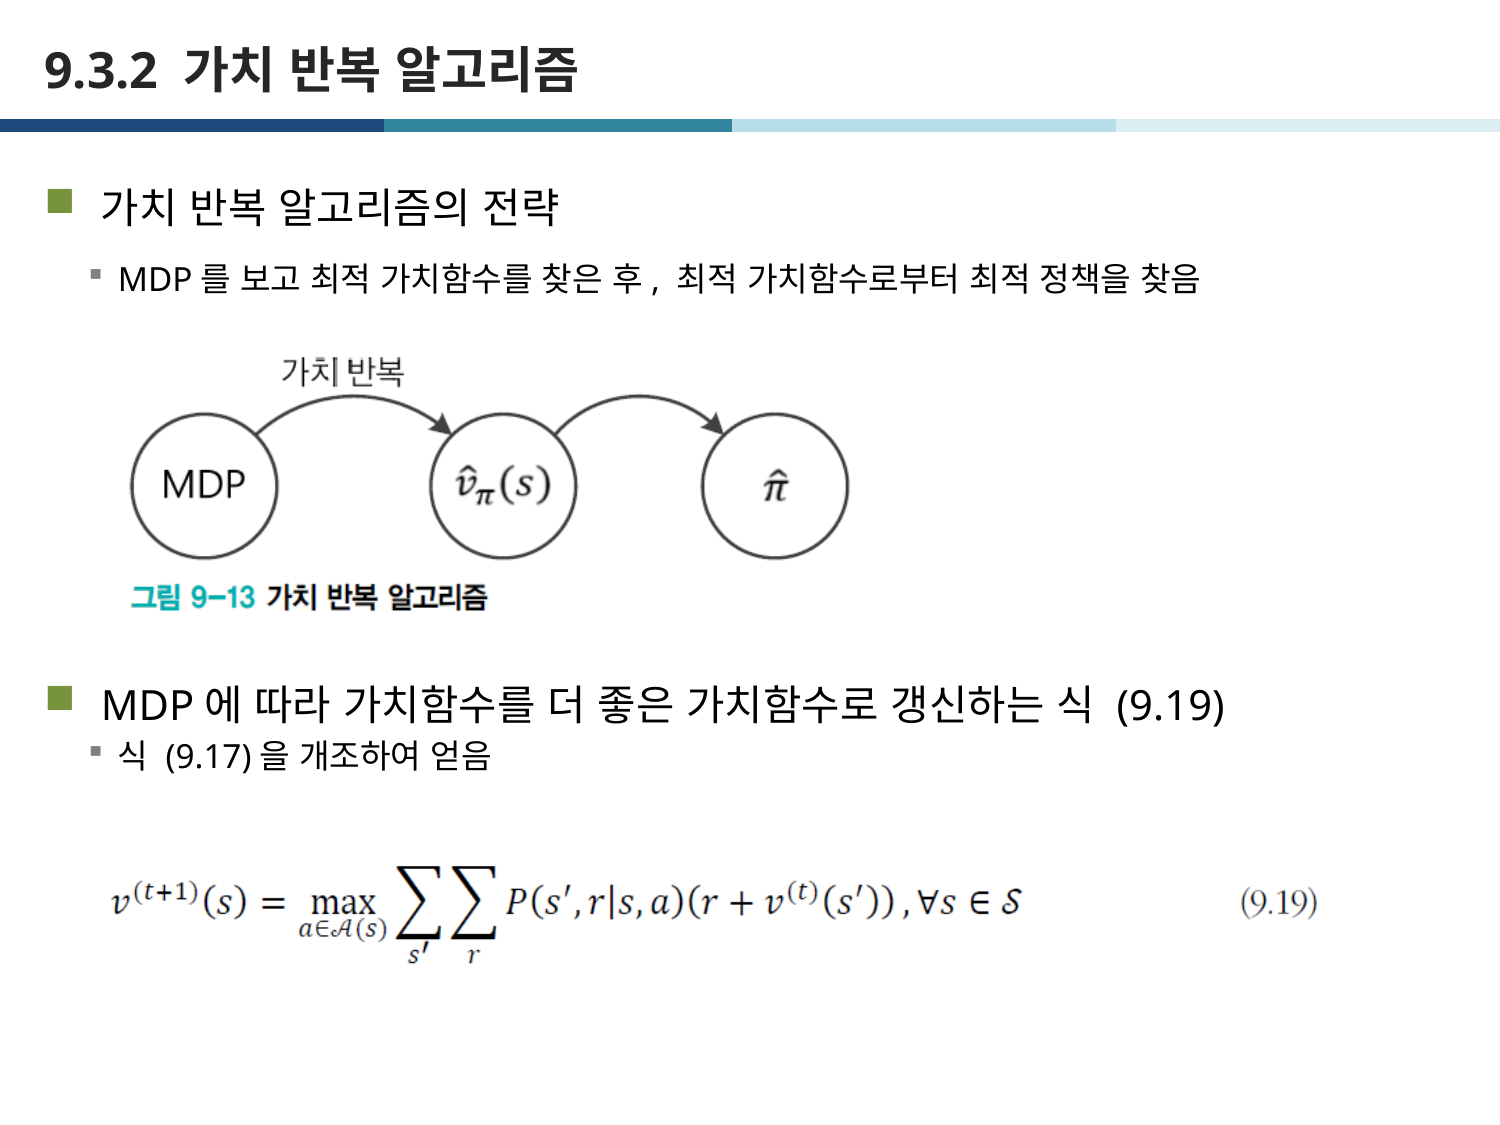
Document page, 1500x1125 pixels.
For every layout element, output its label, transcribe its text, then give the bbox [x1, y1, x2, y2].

title 9.3.2 가치 반복 알고리즘 [29, 23, 1448, 114]
picture [101, 857, 1331, 970]
list 가치 반복 알고리즘의 전략 MDP를 보고 최적 가치함수를 찾은 후, 최적 가치함수로부터 최적 정책을 찾음 MDP에 따라 가치함수를 더 좋은 가치함수로 갱신하는 식 (9.19) 식 (9.17)을 개조하여 얻음 [29, 148, 1471, 1083]
picture [123, 349, 858, 619]
